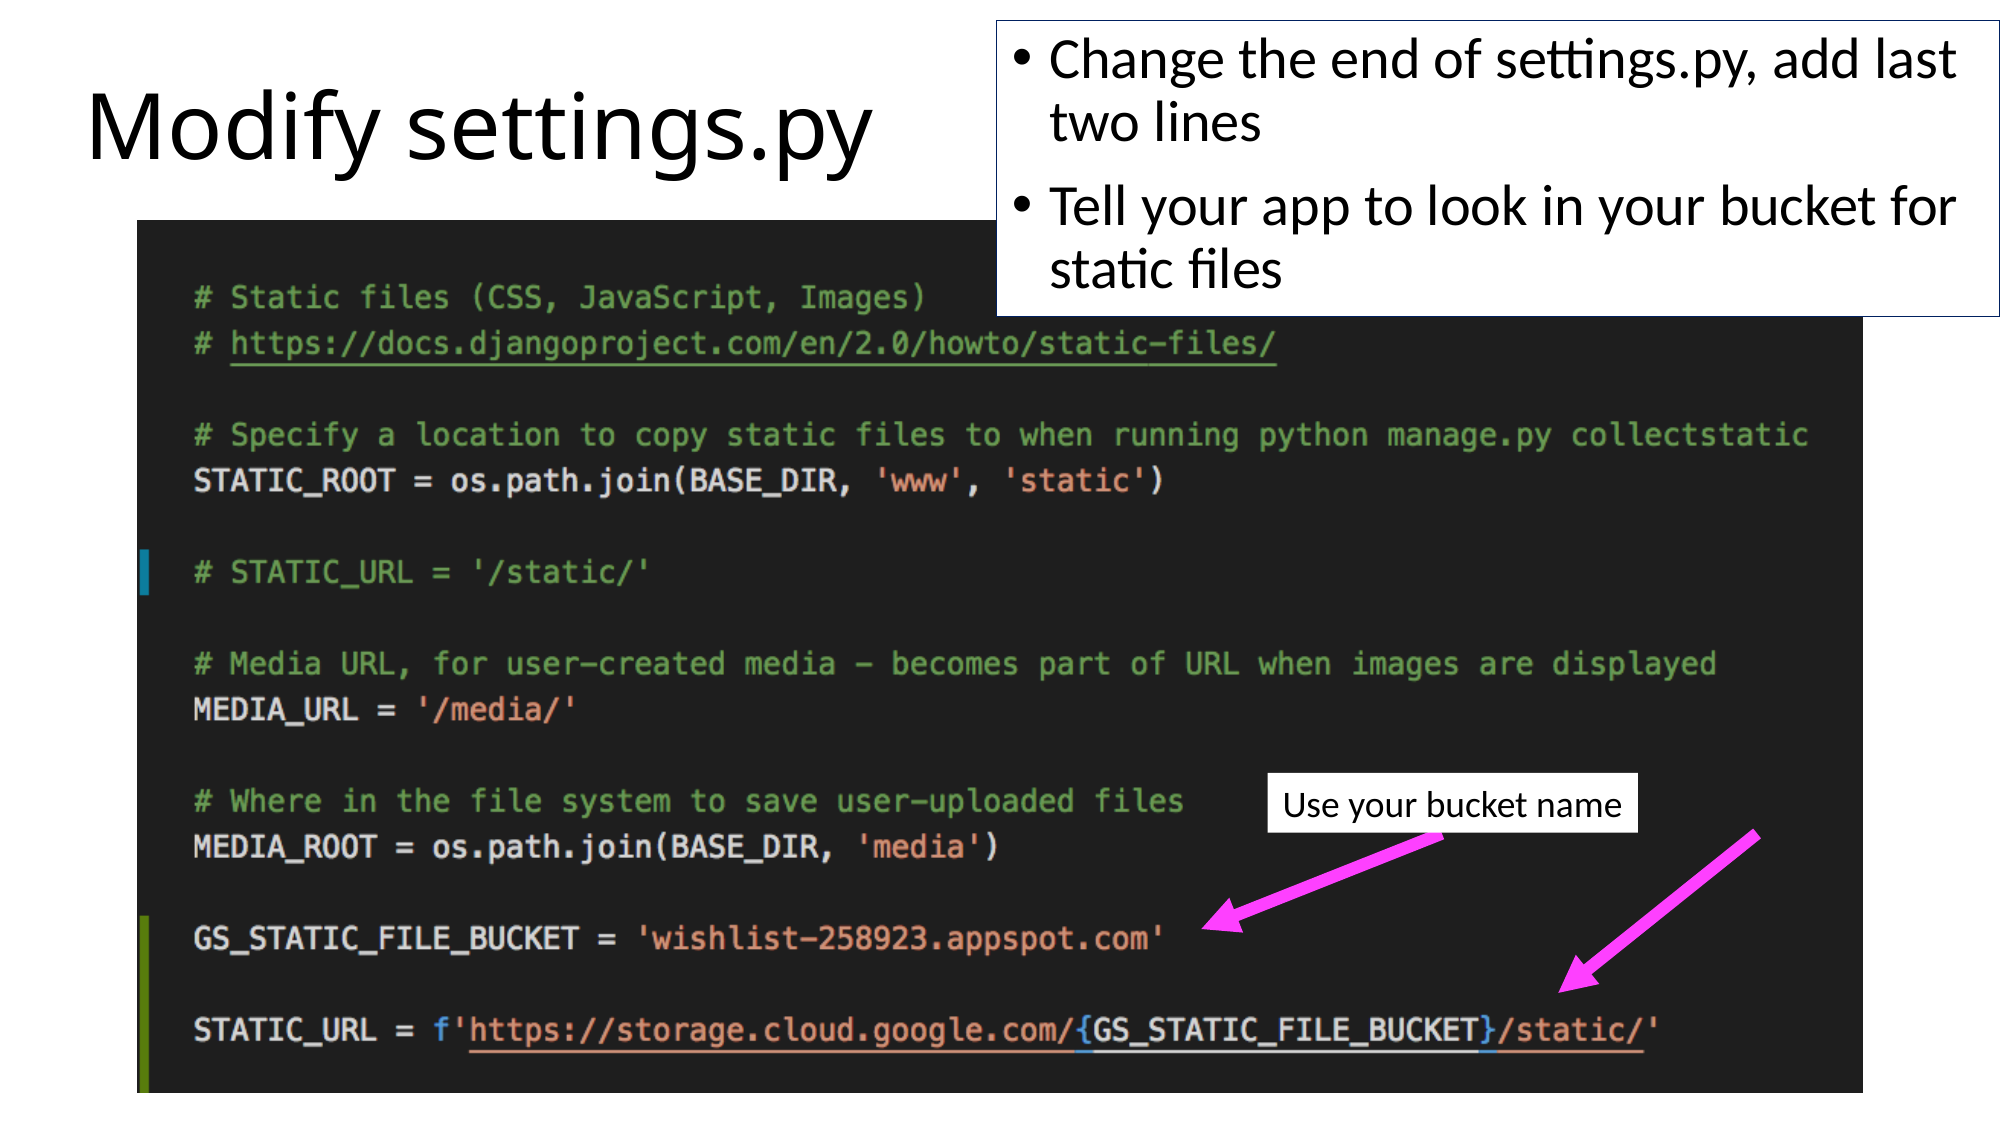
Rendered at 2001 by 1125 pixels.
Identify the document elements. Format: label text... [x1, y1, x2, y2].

title Modify settings.py [69, 20, 996, 239]
list Change the end of settings.py, add last two lines Tell your app to look in your bucket for static files [996, 20, 2000, 317]
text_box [1201, 833, 1442, 929]
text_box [1558, 833, 1758, 993]
picture [137, 220, 1863, 1093]
